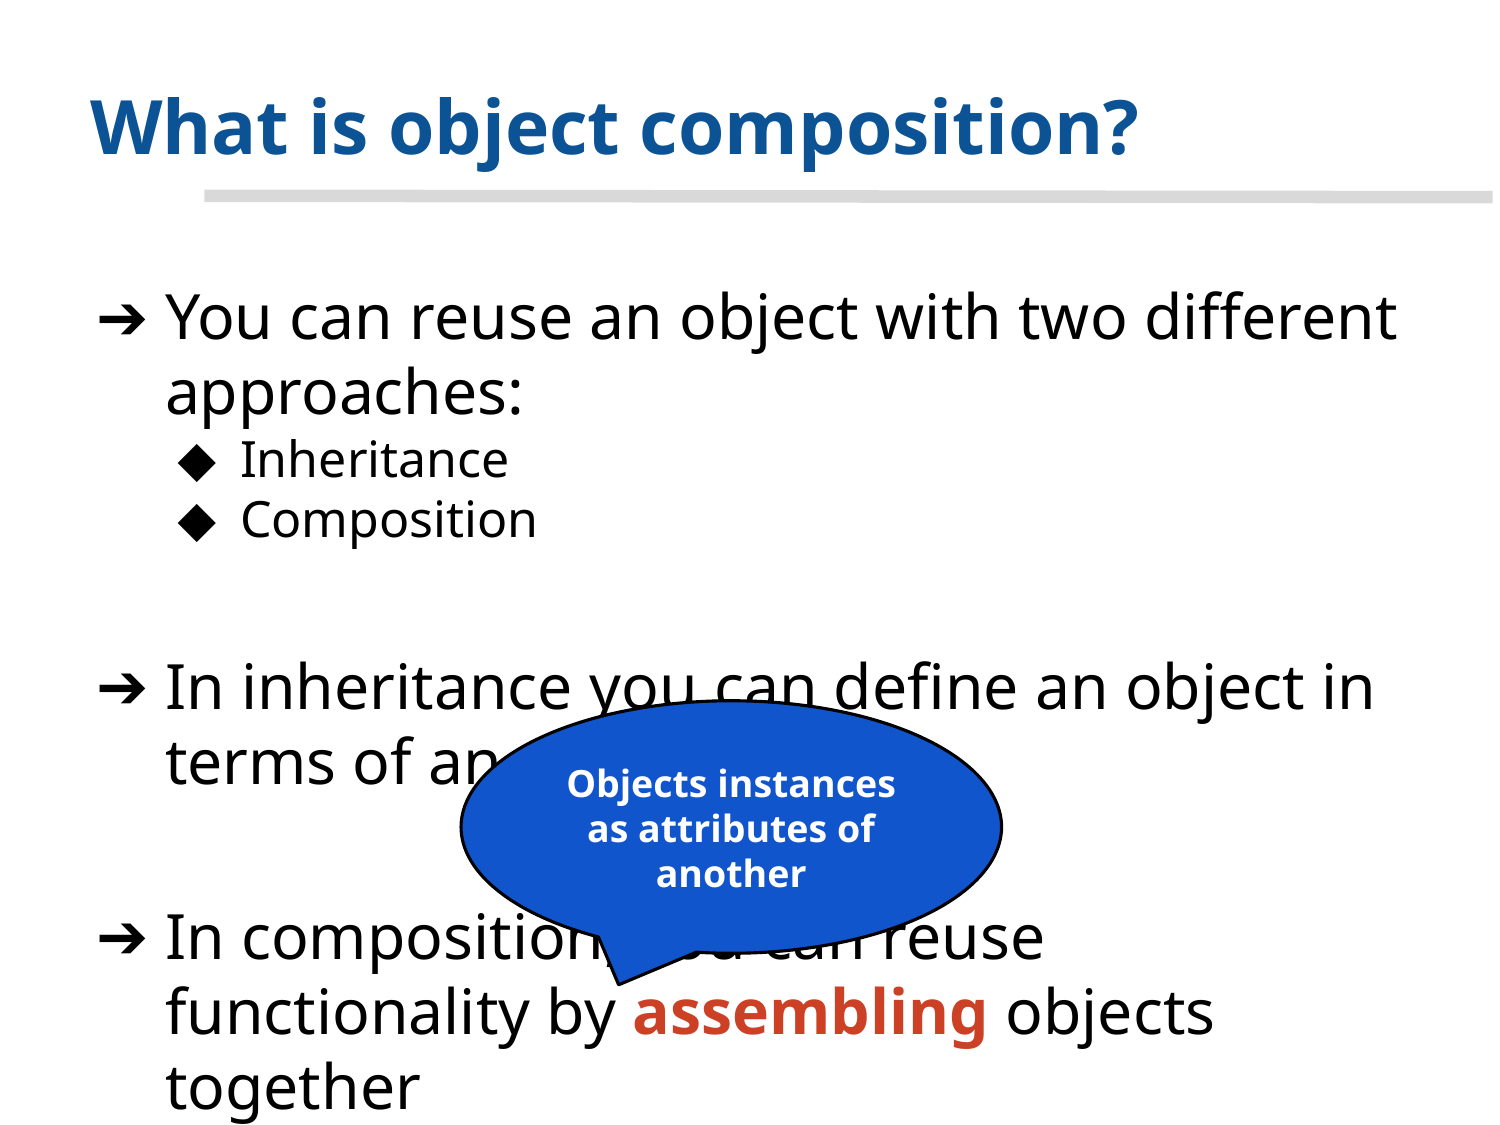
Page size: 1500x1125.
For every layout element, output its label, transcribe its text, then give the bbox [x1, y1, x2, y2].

title What is object composition? [75, 45, 1425, 185]
list You can reuse an object with two different approaches: Inheritance Composition In inheritance you can define an object in terms of another In composition, you can reuse functionality by assembling objects together [75, 262, 1425, 1078]
text_box Objects instances as attributes of another [461, 700, 1002, 985]
